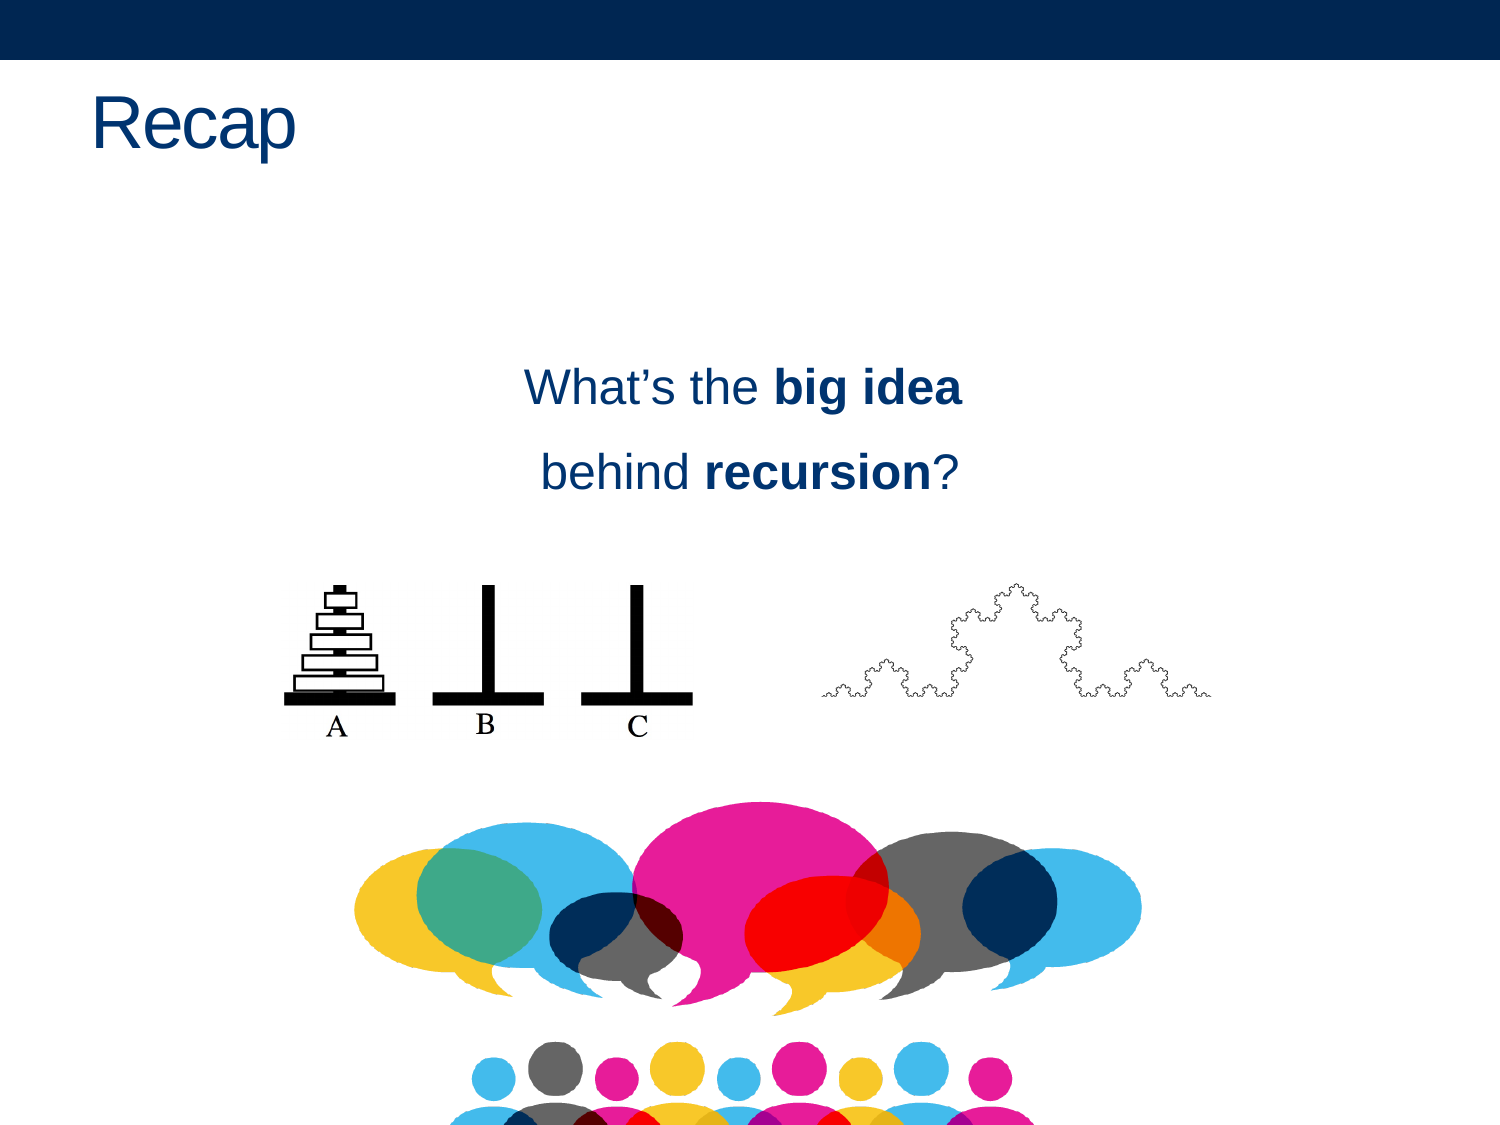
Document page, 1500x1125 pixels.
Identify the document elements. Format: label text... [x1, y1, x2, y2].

picture [819, 582, 1214, 697]
picture [337, 791, 1163, 1125]
title Recap [75, 37, 1425, 200]
list What’s the big idea behind recursion? [75, 262, 1425, 1063]
picture [280, 582, 695, 741]
